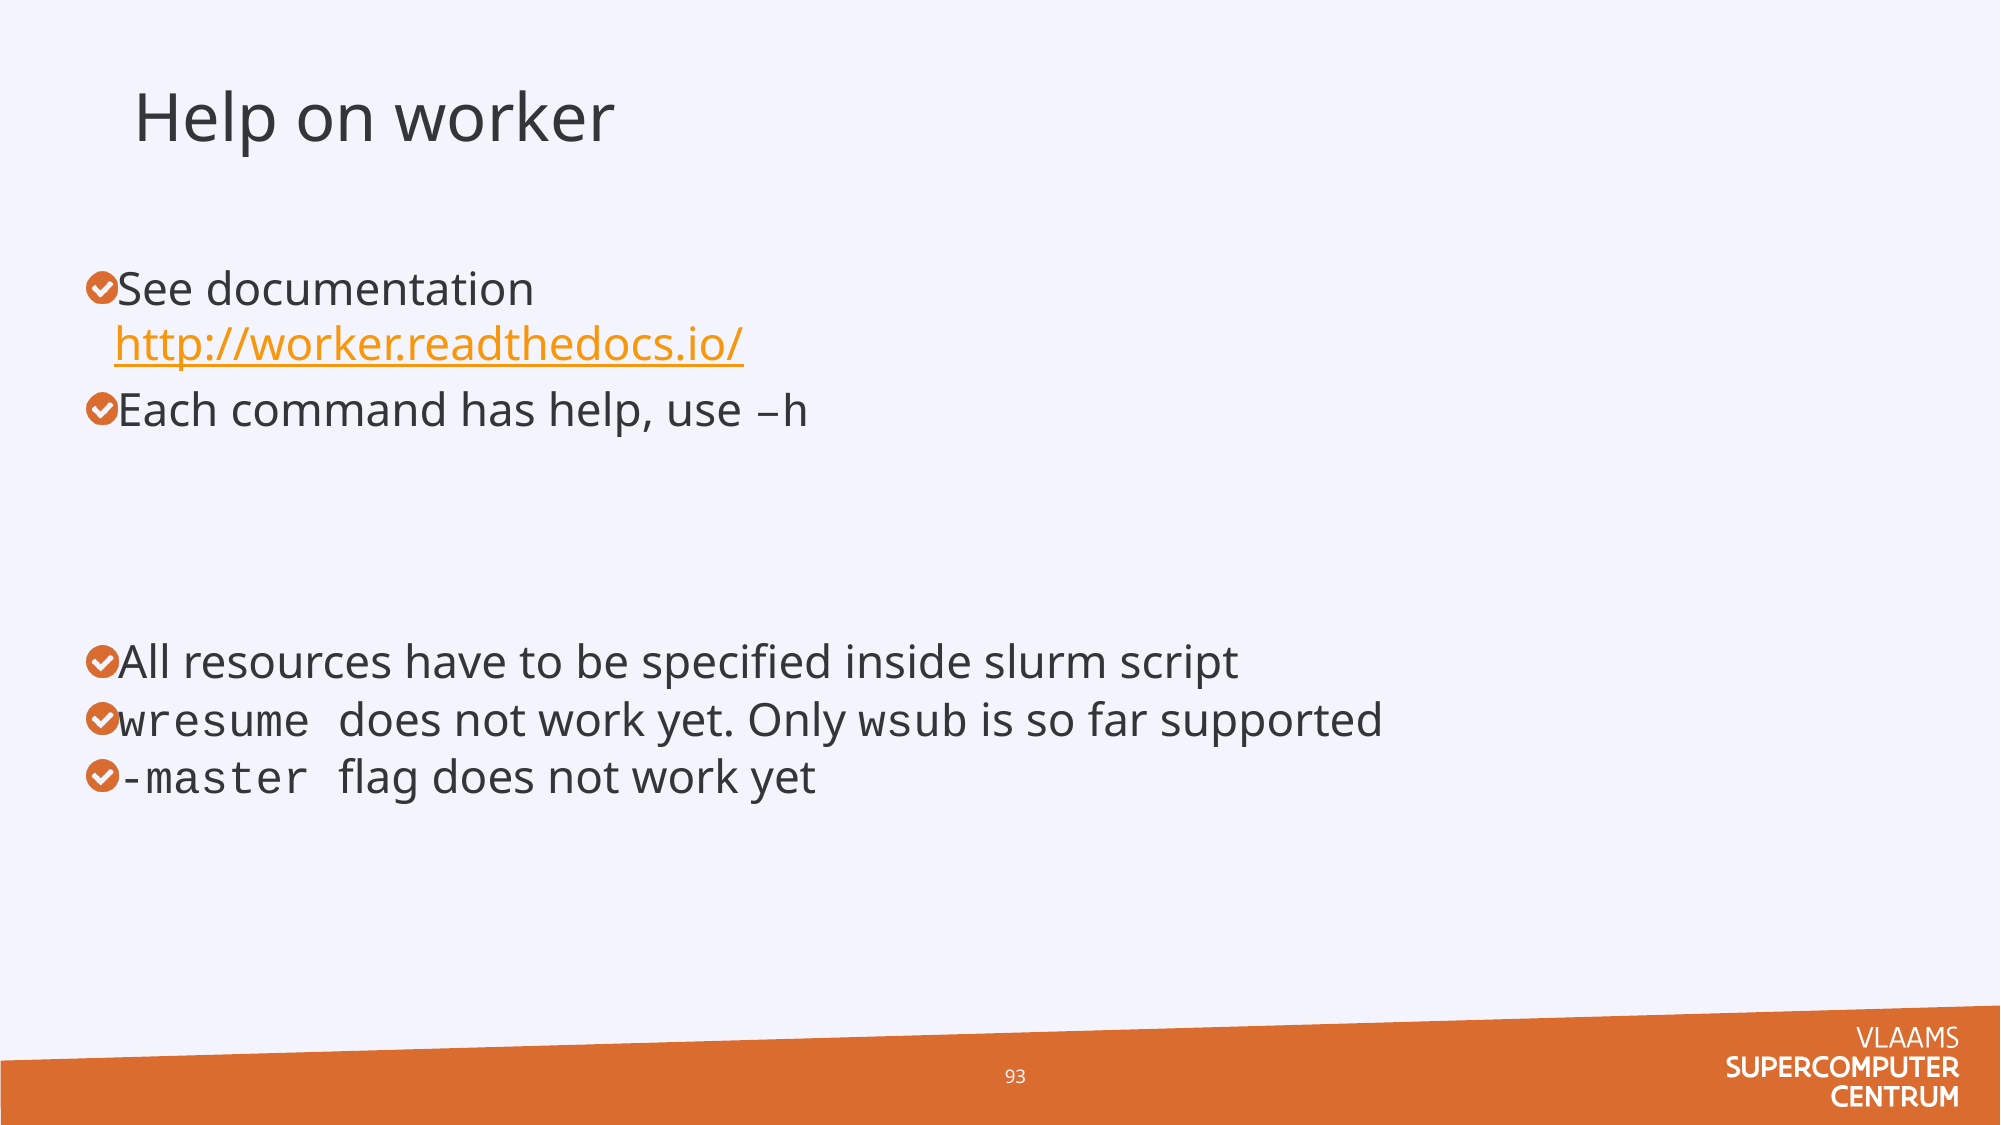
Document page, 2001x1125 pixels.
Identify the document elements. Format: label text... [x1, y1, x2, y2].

slide_number 93 [958, 1047, 1042, 1108]
picture [1725, 1021, 1960, 1117]
text_box See documentation http://worker.readthedocs.io/ Each command has help, use –h All resources have to be specified inside slurm script wresume does not work yet. Only wsub is so far supported -master flag does not work yet [86, 265, 1909, 993]
picture [86, 702, 119, 735]
text_box Help on worker [118, 54, 1941, 185]
picture [86, 392, 118, 425]
picture [86, 645, 119, 678]
picture [86, 271, 118, 304]
picture [86, 759, 119, 792]
